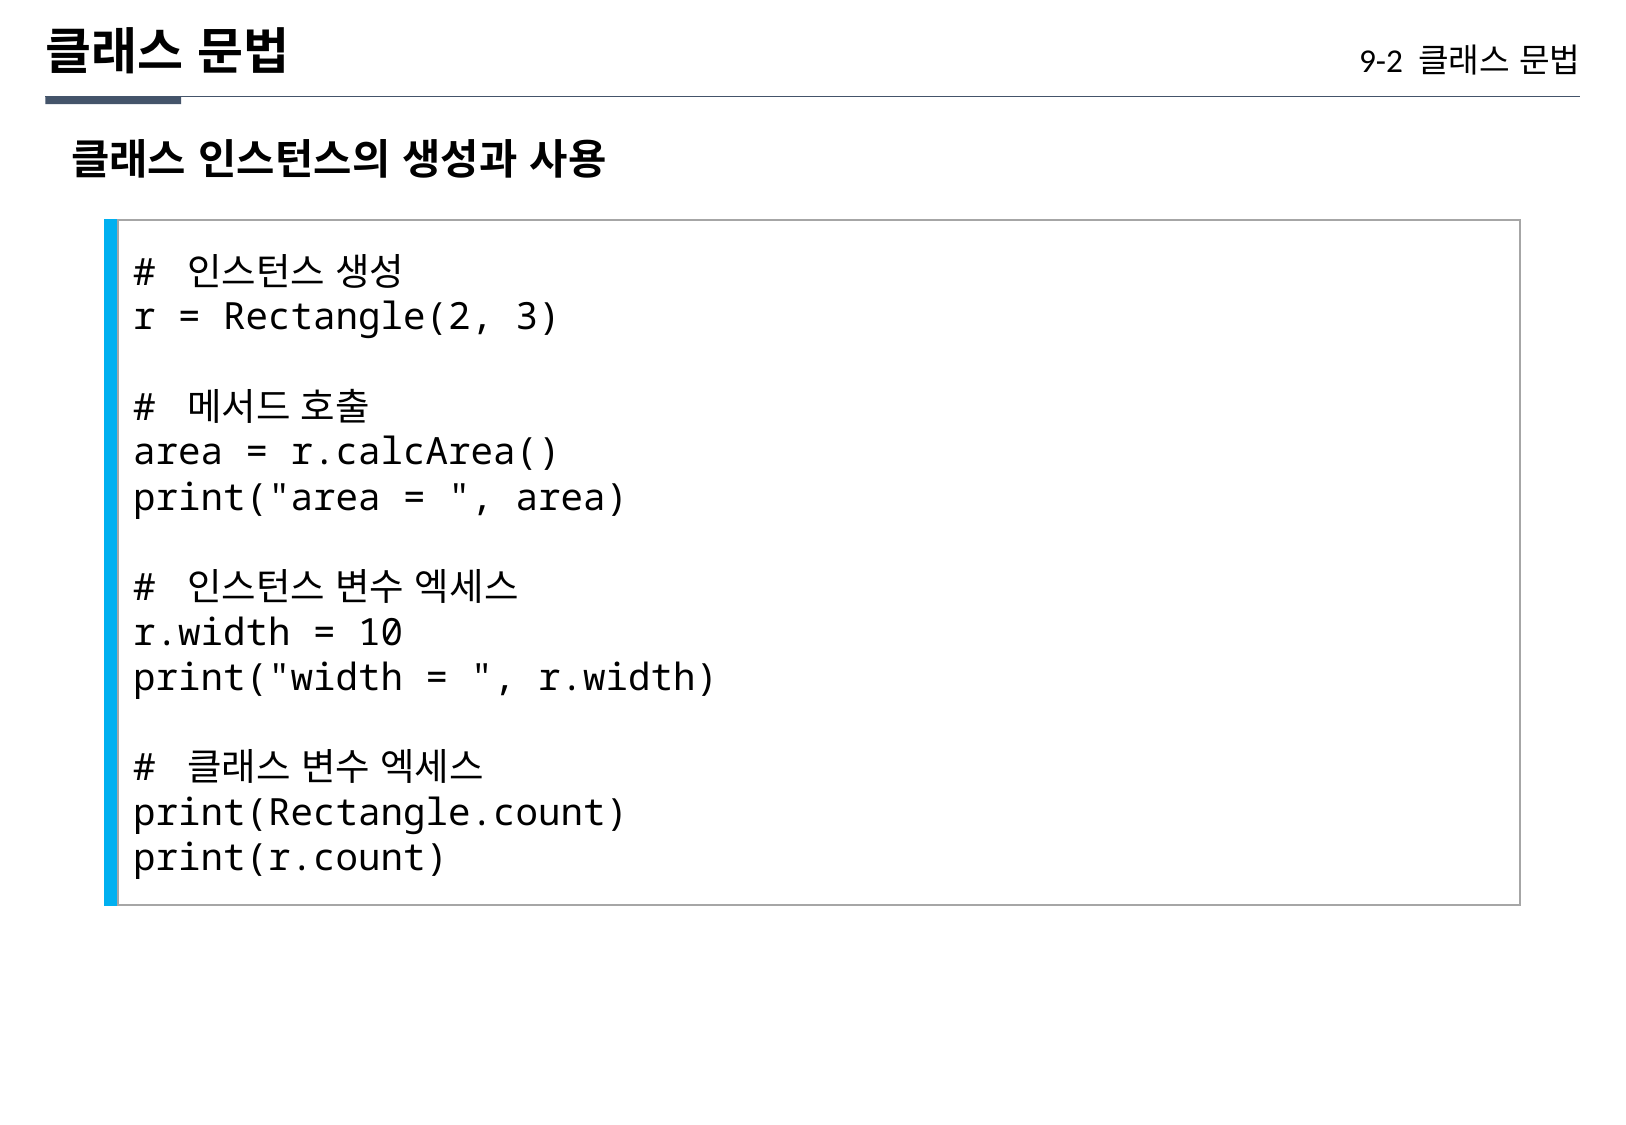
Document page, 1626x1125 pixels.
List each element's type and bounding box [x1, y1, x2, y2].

list [1038, 43, 1581, 81]
text_box [56, 125, 990, 191]
text_box [105, 219, 1520, 905]
list [45, 26, 965, 82]
